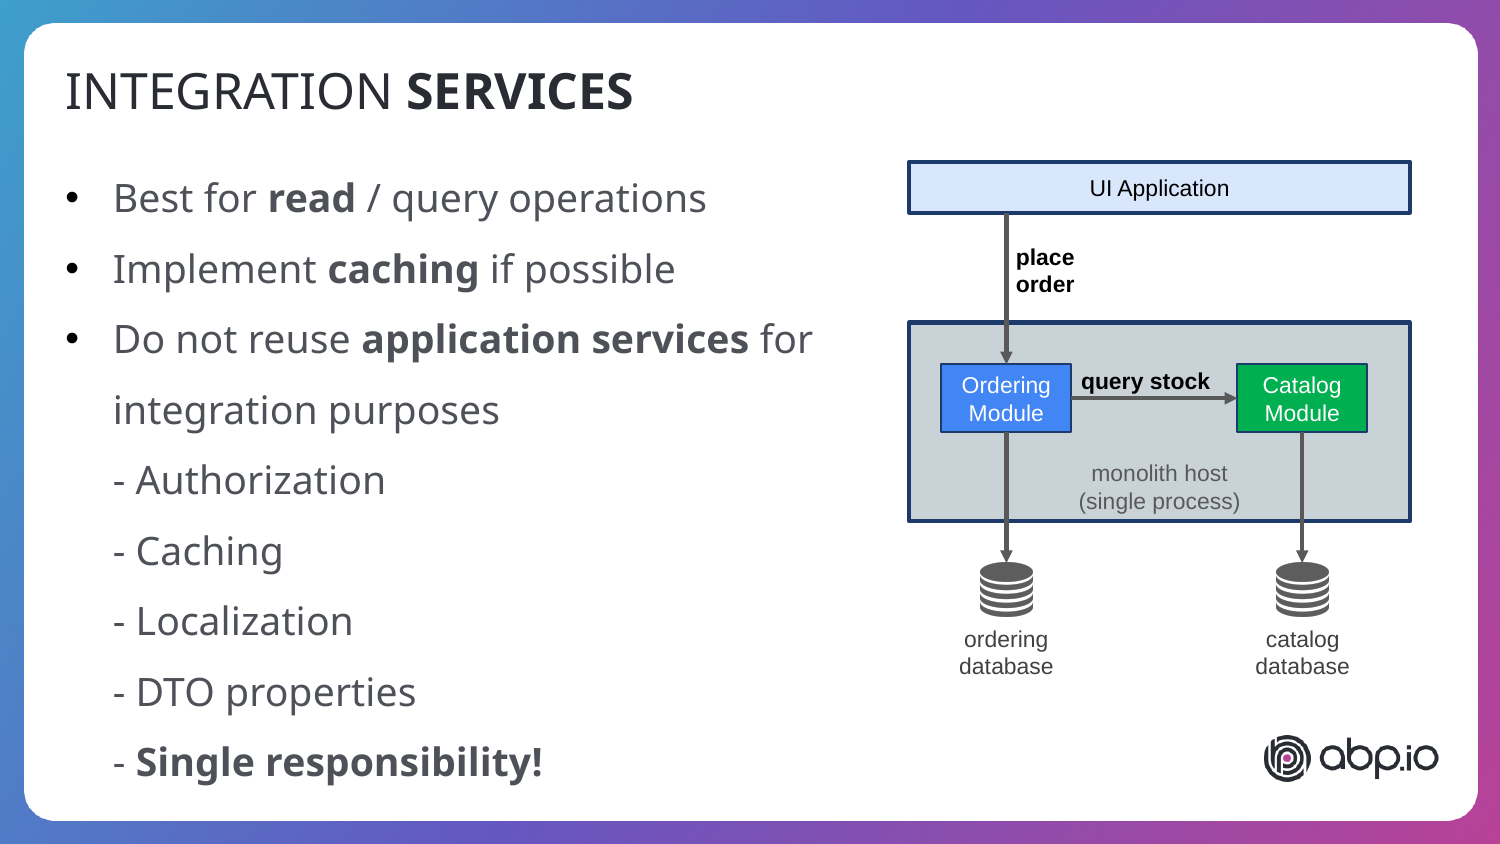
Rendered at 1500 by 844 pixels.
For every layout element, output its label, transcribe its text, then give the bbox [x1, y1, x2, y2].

text_box Catalog Module [1235, 362, 1369, 434]
text_box monolith host (single process) [1009, 406, 1300, 523]
text_box ordering database [944, 616, 1069, 687]
text_box monolith host (single process) [907, 320, 1004, 523]
text_box Ordering Module [939, 362, 1073, 434]
picture [0, 0, 1500, 844]
text_box UI Application [907, 160, 1412, 215]
text_box monolith host (single process) [1010, 320, 1412, 523]
text_box query stock [1066, 359, 1225, 402]
text_box catalog database [1240, 616, 1365, 687]
text_box place order [1010, 234, 1090, 305]
text_box INTEGRATION SERVICES [50, 44, 1430, 136]
text_box Best for read / query operations Implement caching if possible Do not reuse application services for integration purposes - Authorization - Caching - Localization - DTO properties - Single responsibility! [50, 135, 837, 800]
